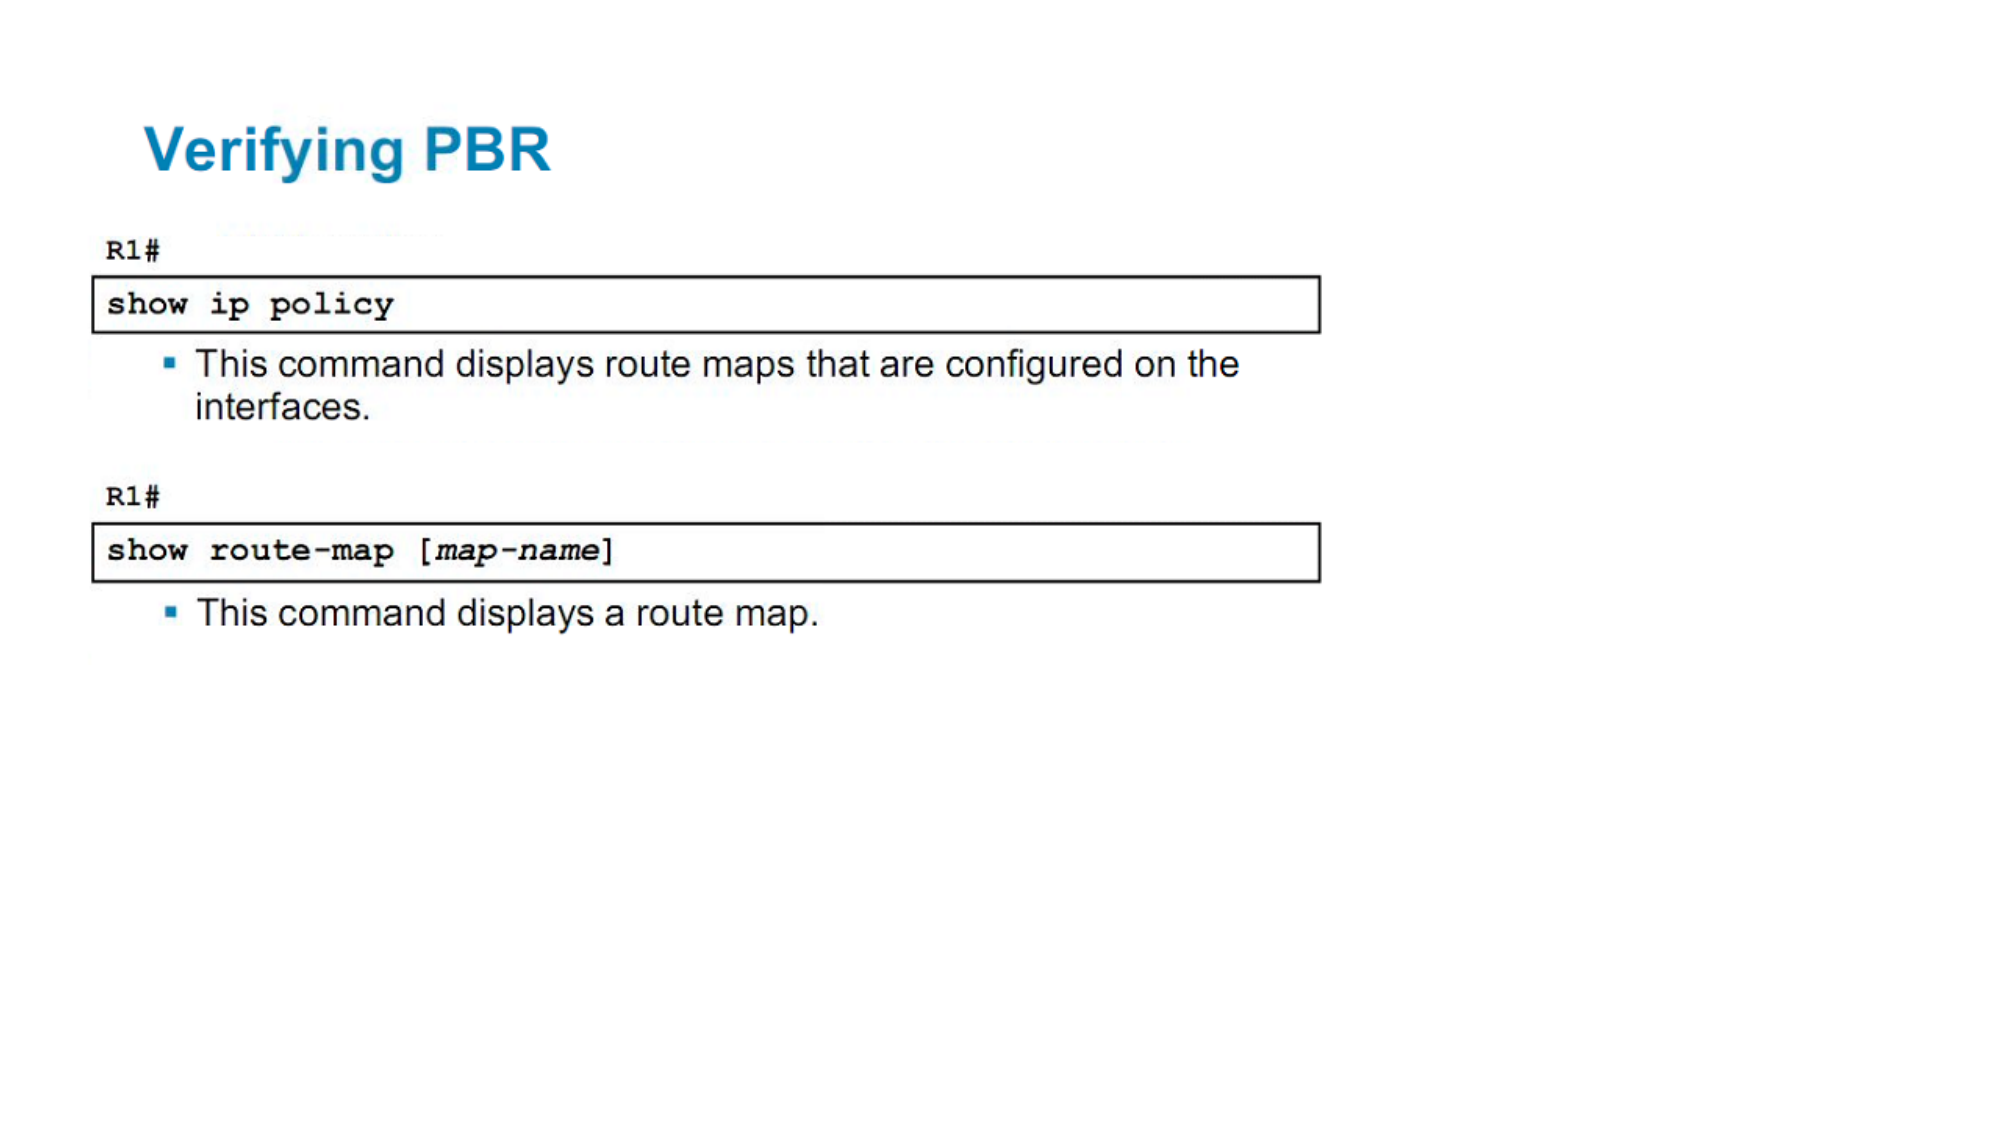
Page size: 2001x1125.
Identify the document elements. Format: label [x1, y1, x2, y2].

picture [63, 79, 1350, 665]
